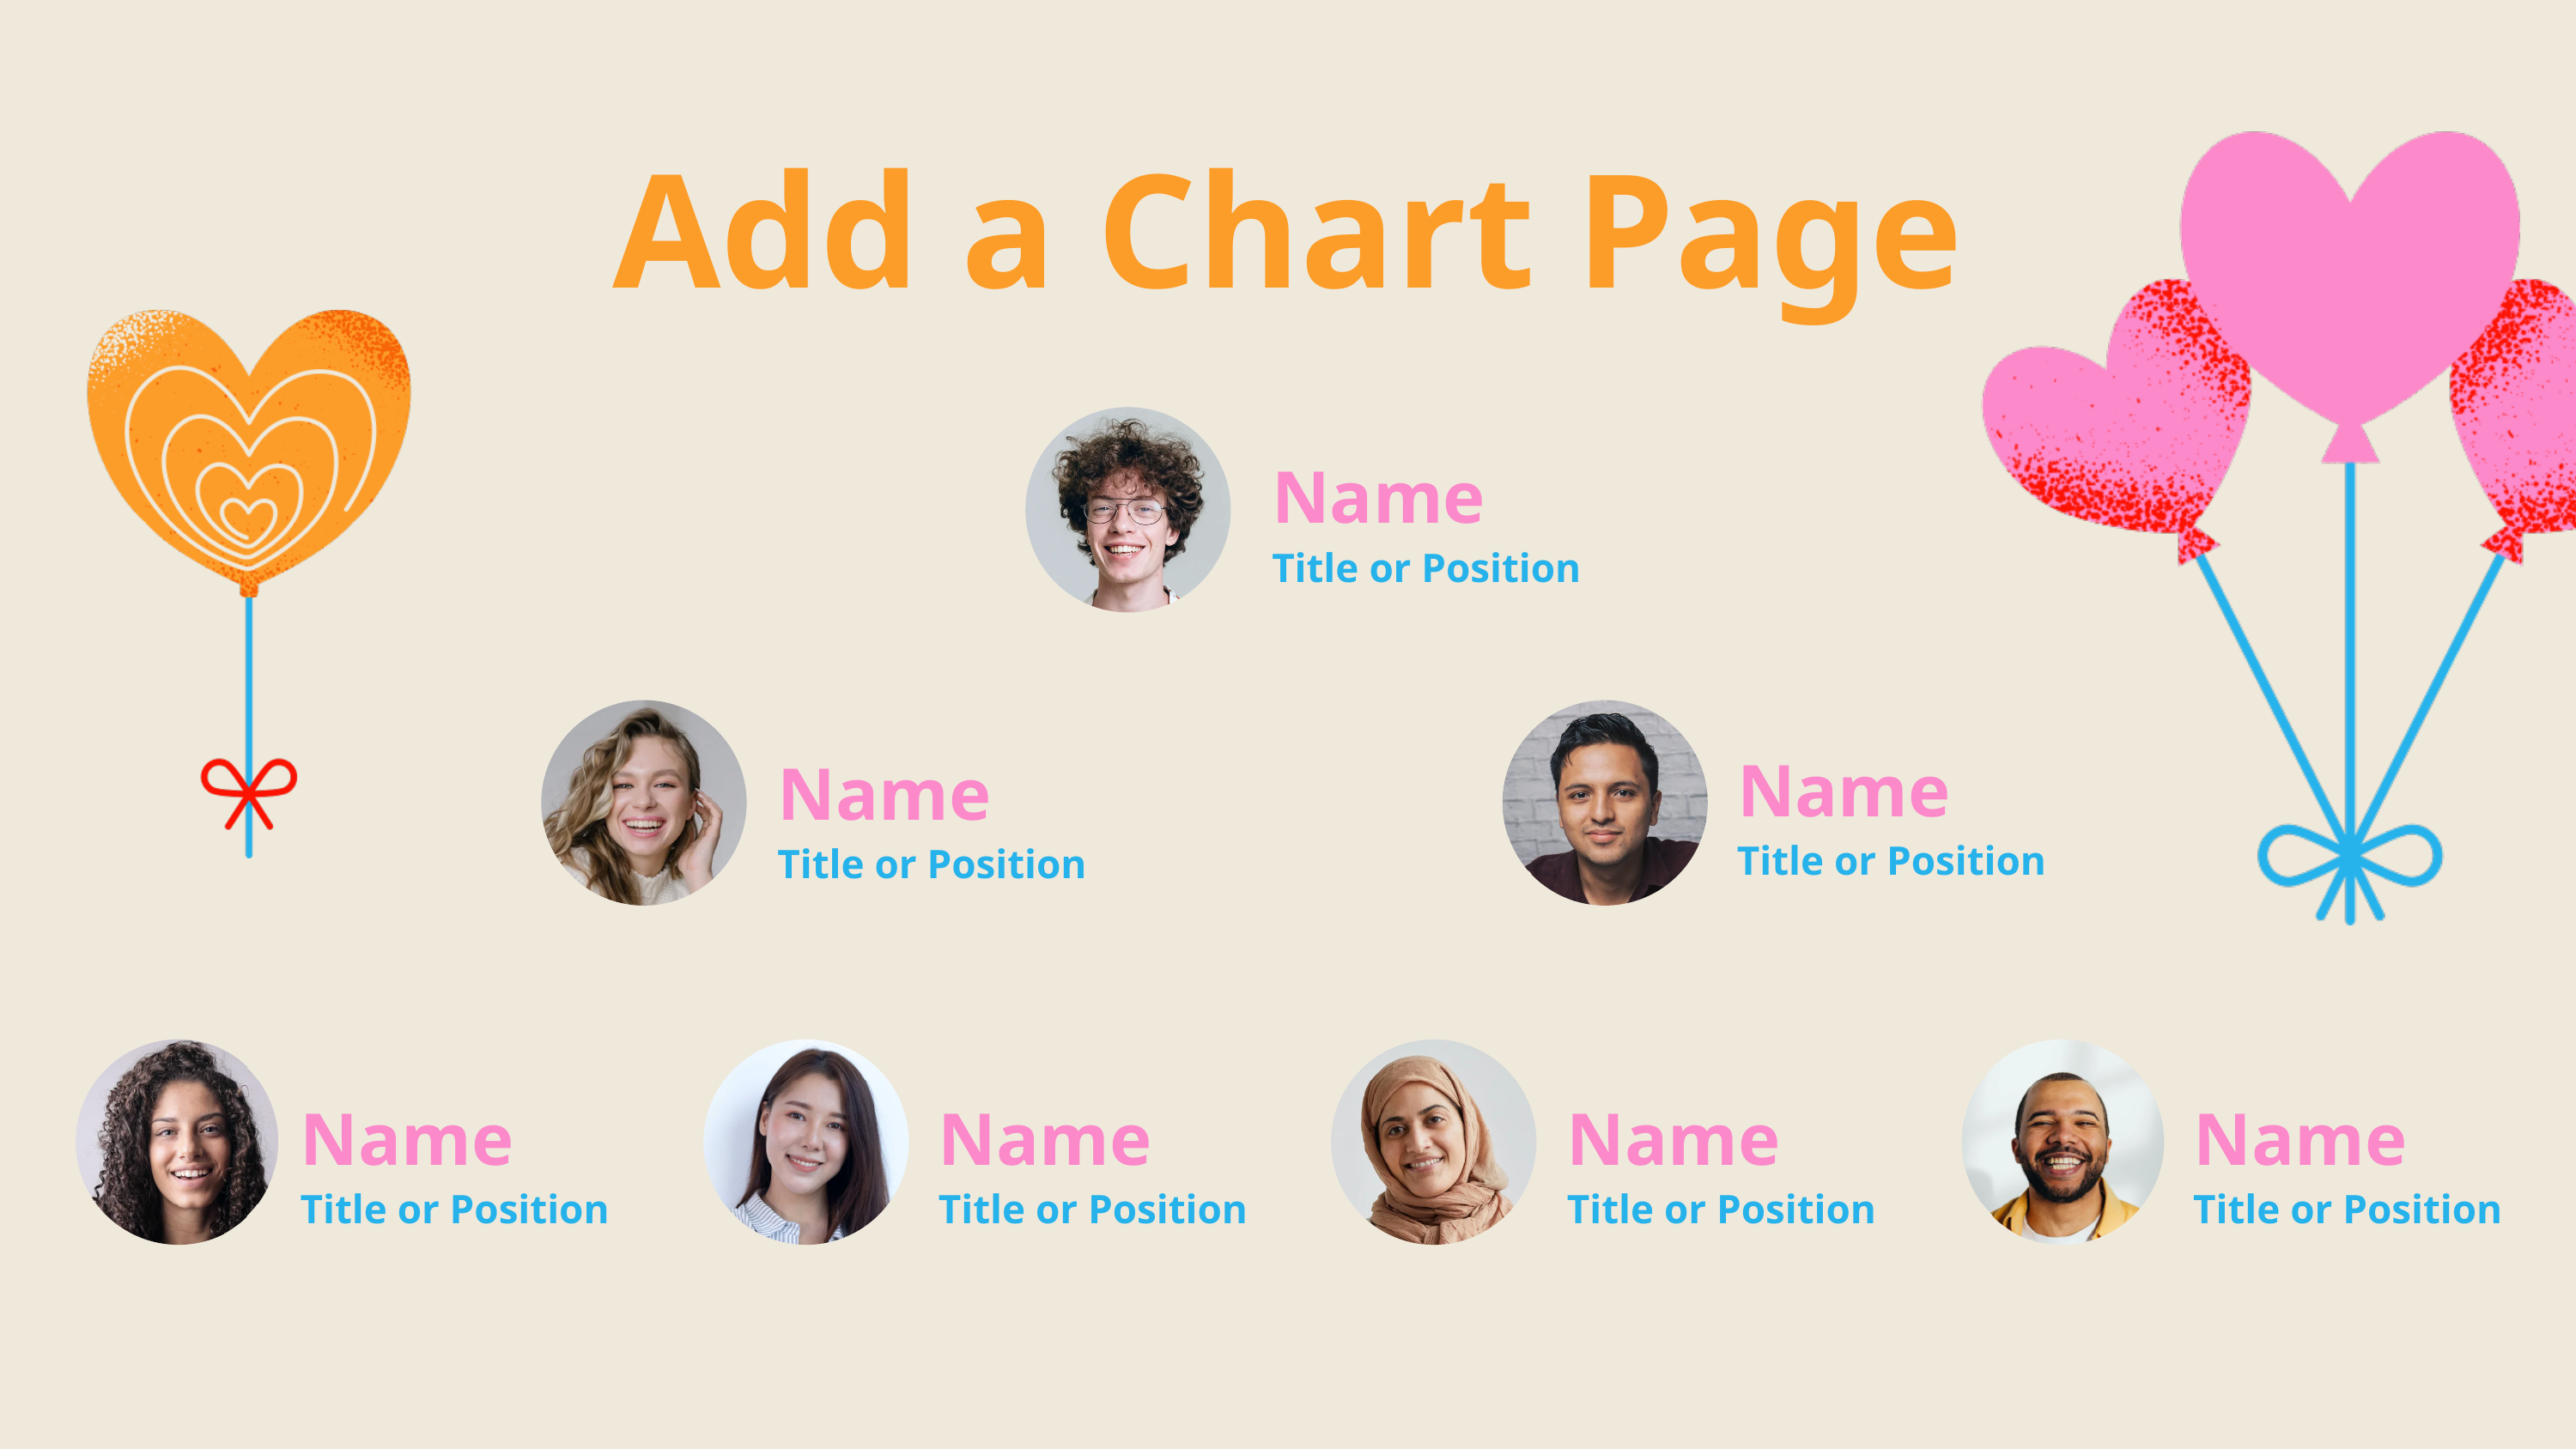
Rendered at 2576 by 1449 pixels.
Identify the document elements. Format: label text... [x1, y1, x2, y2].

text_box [777, 720, 1214, 876]
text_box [938, 1064, 1326, 1220]
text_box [1736, 716, 1965, 871]
picture [75, 297, 423, 858]
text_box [2192, 1064, 2576, 1220]
picture [1024, 406, 1231, 613]
picture [1502, 700, 1709, 906]
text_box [1566, 1064, 1953, 1220]
picture [75, 1039, 282, 1246]
picture [1330, 1039, 1537, 1246]
text_box Add a Chart Page [518, 142, 1965, 324]
picture [1958, 1039, 2165, 1246]
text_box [300, 1064, 698, 1220]
picture [541, 700, 747, 906]
picture [702, 1039, 909, 1246]
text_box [1271, 423, 1709, 579]
picture [1970, 121, 2576, 926]
